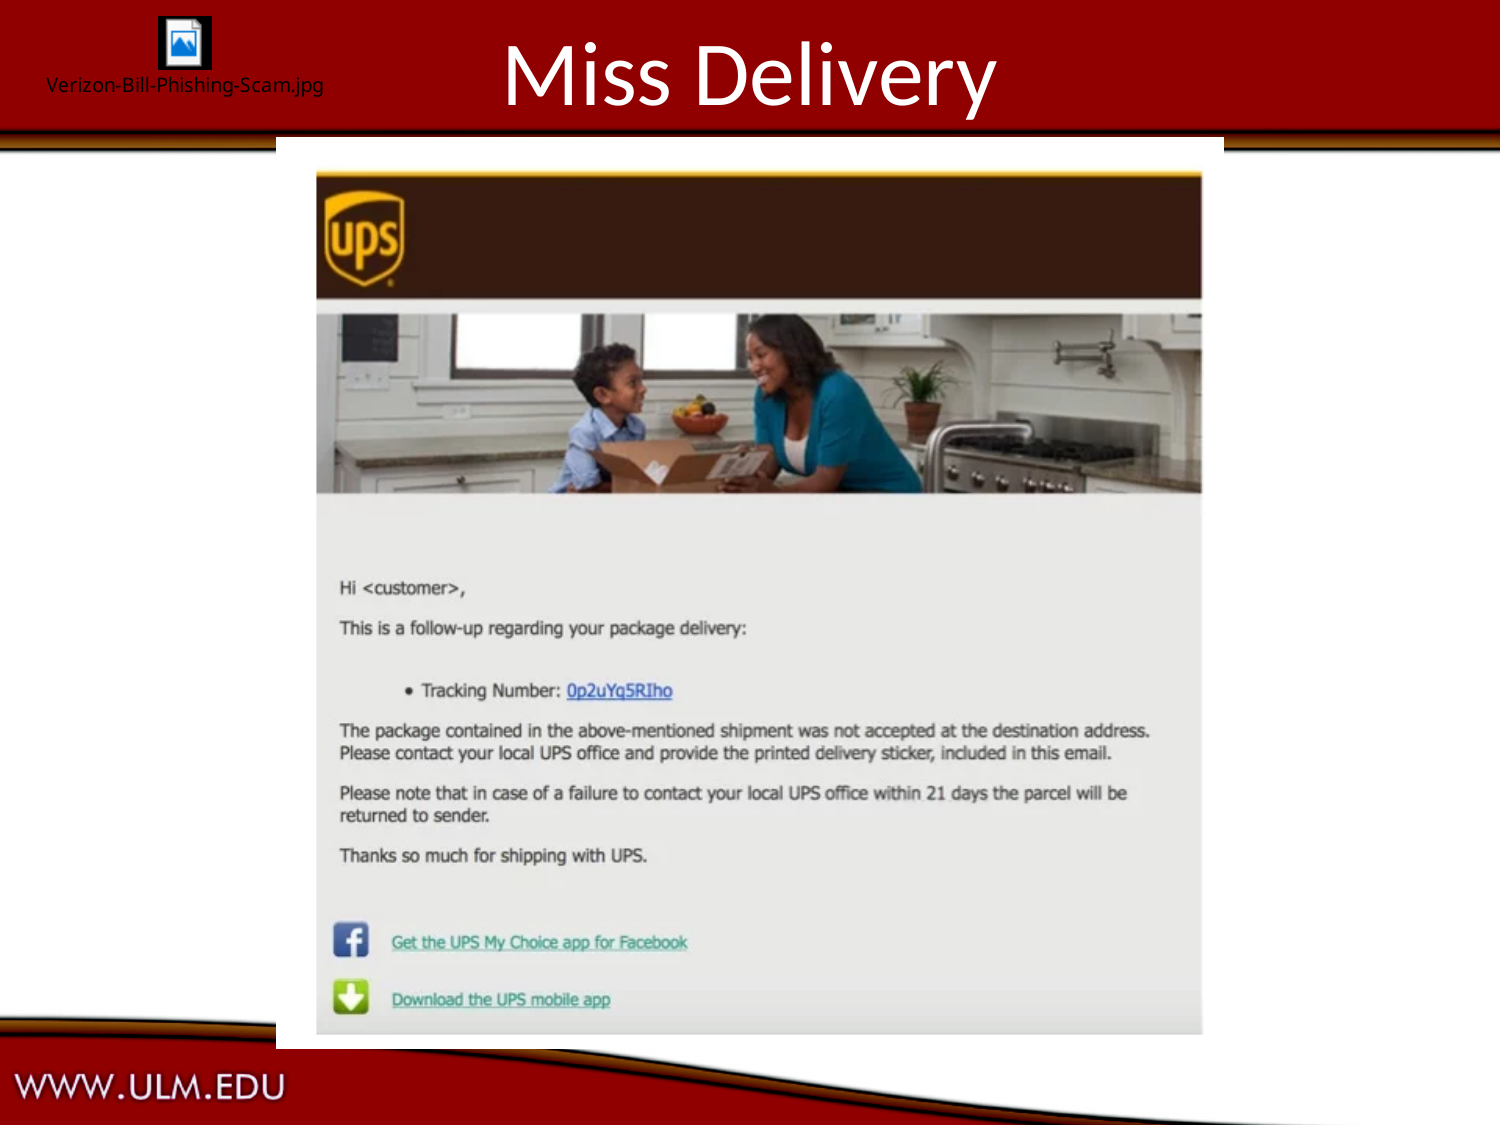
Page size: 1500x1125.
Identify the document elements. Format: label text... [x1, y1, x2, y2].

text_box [15, 15, 353, 105]
picture [0, 0, 1500, 1125]
title Miss Delivery [74, 0, 1426, 138]
